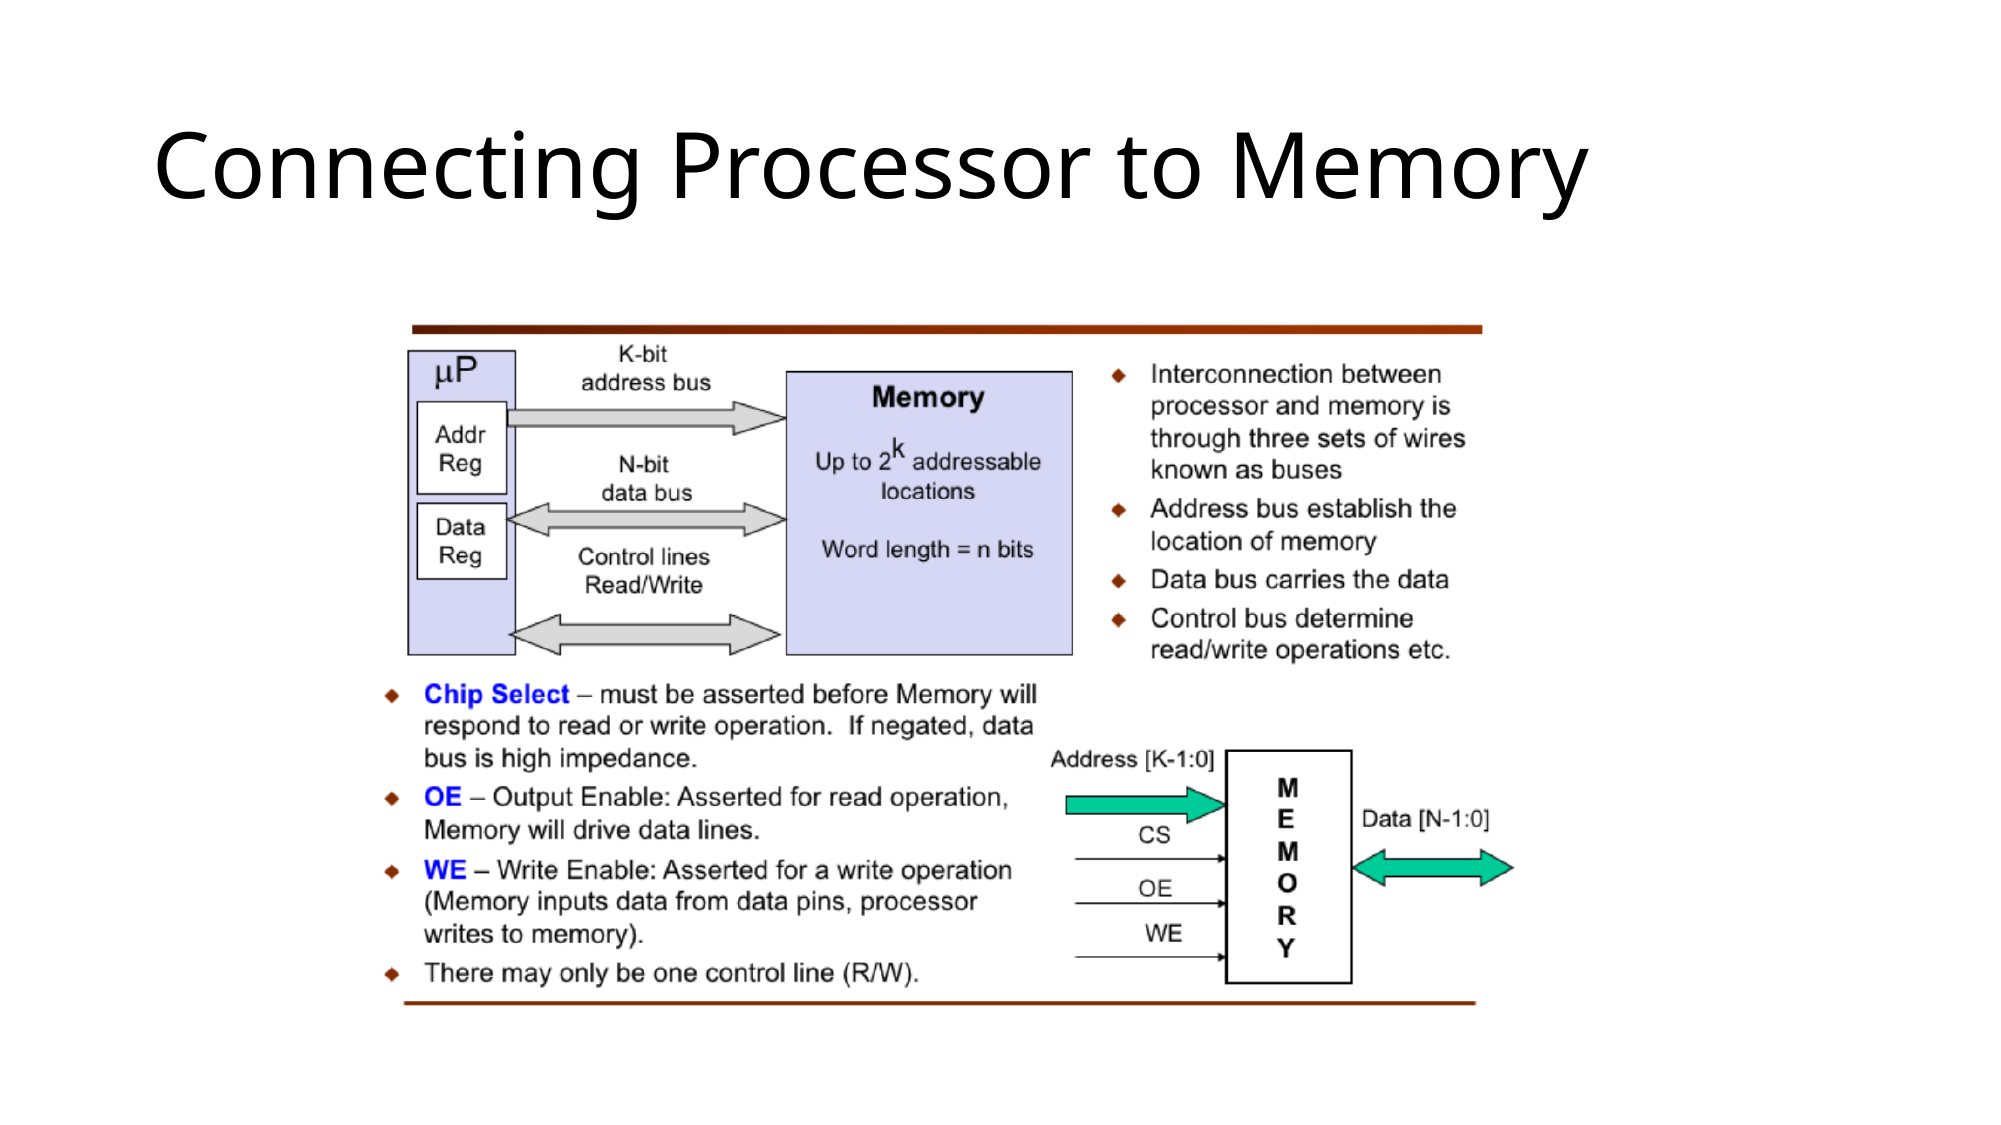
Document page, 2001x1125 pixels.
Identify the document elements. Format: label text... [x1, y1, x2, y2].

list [376, 313, 1516, 1014]
title Connecting Processor to Memory [137, 59, 1863, 278]
